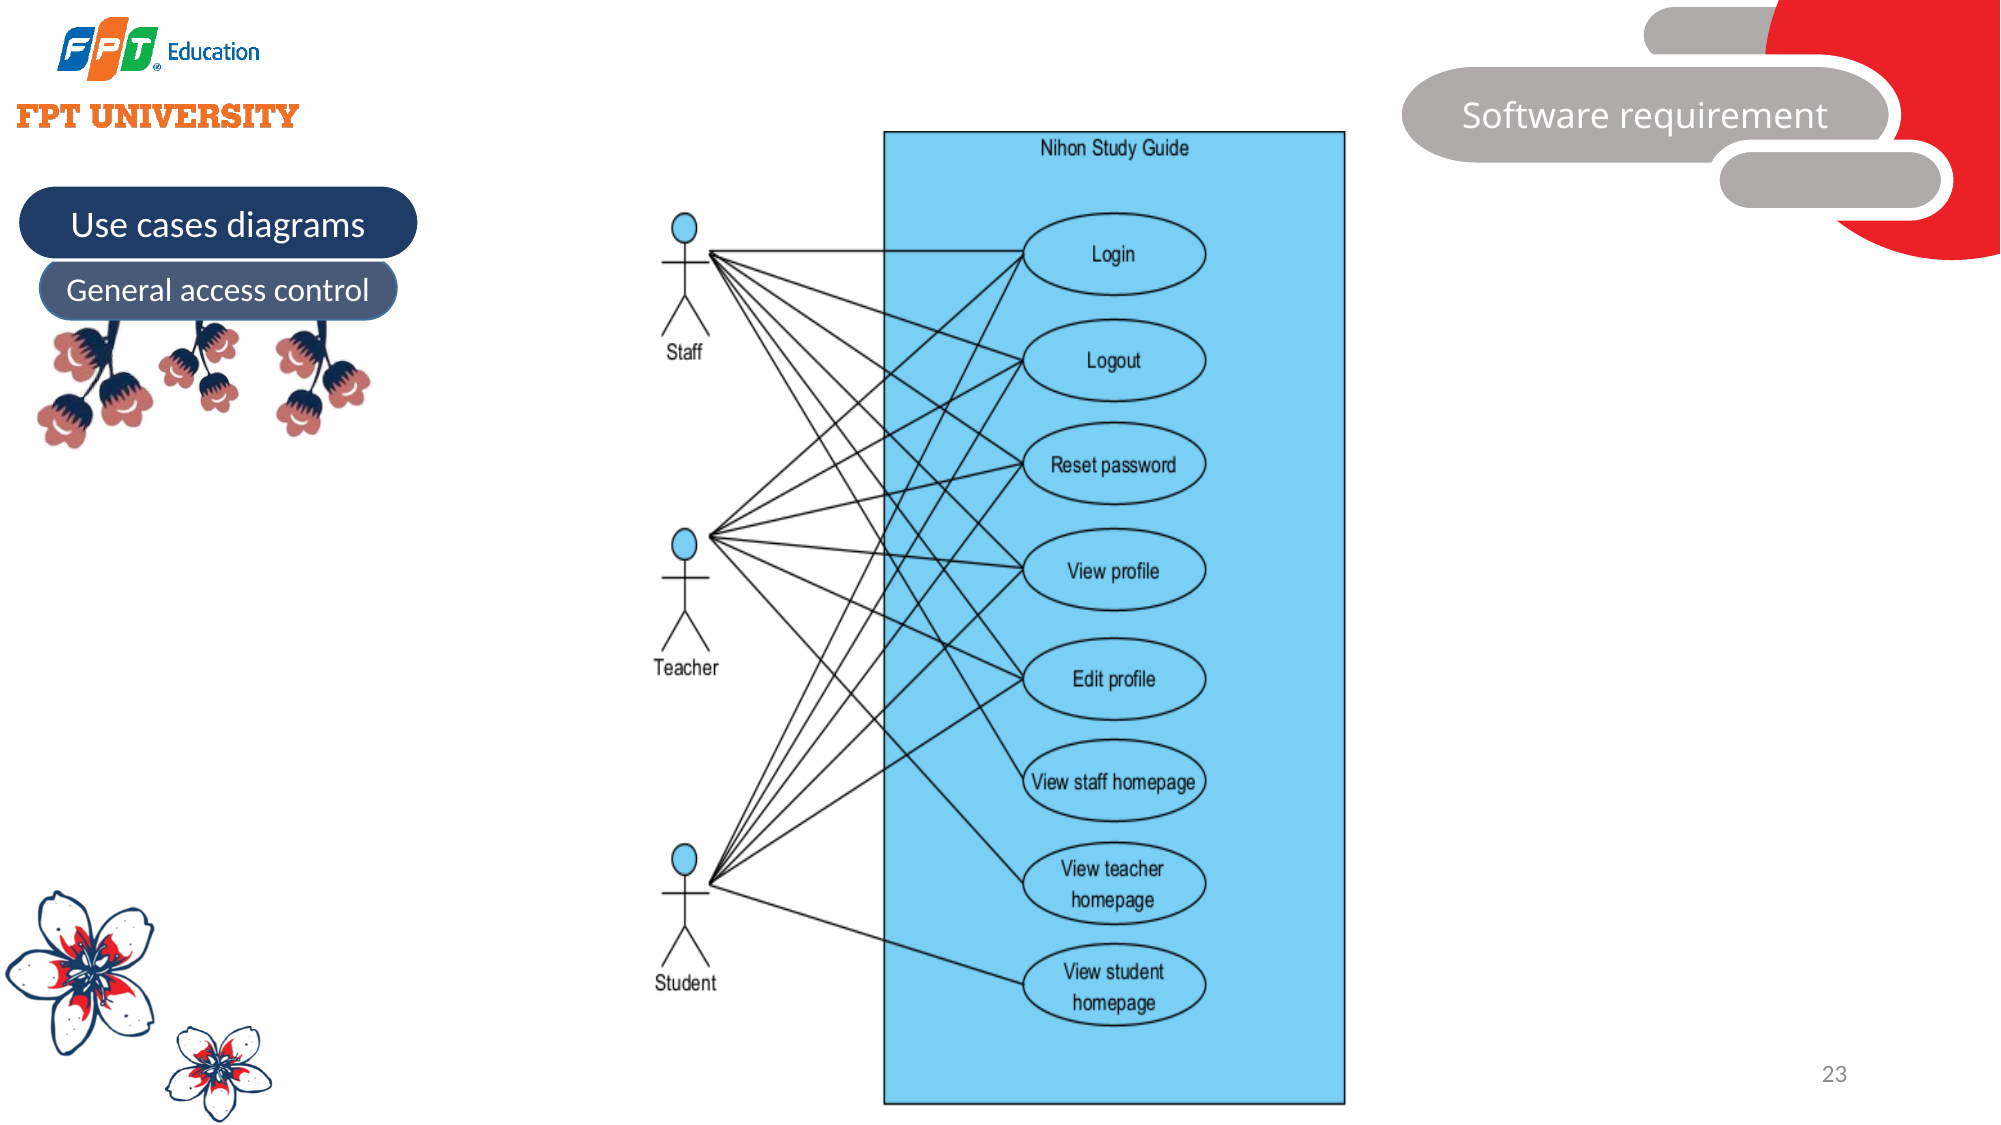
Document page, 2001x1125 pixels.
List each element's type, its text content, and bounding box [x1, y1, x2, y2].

picture [17, 17, 299, 128]
text_box General access control [38, 261, 398, 321]
picture [624, 130, 1375, 1106]
picture [262, 295, 408, 440]
slide_number 23 [1412, 1042, 1863, 1103]
text_box [1712, 144, 1949, 216]
picture [15, 294, 249, 480]
text_box Use cases diagrams [16, 183, 421, 262]
picture [0, 891, 276, 1125]
text_box [1636, 0, 1777, 59]
text_box [1763, 0, 2000, 262]
text_box Software requirement [1394, 59, 1896, 170]
